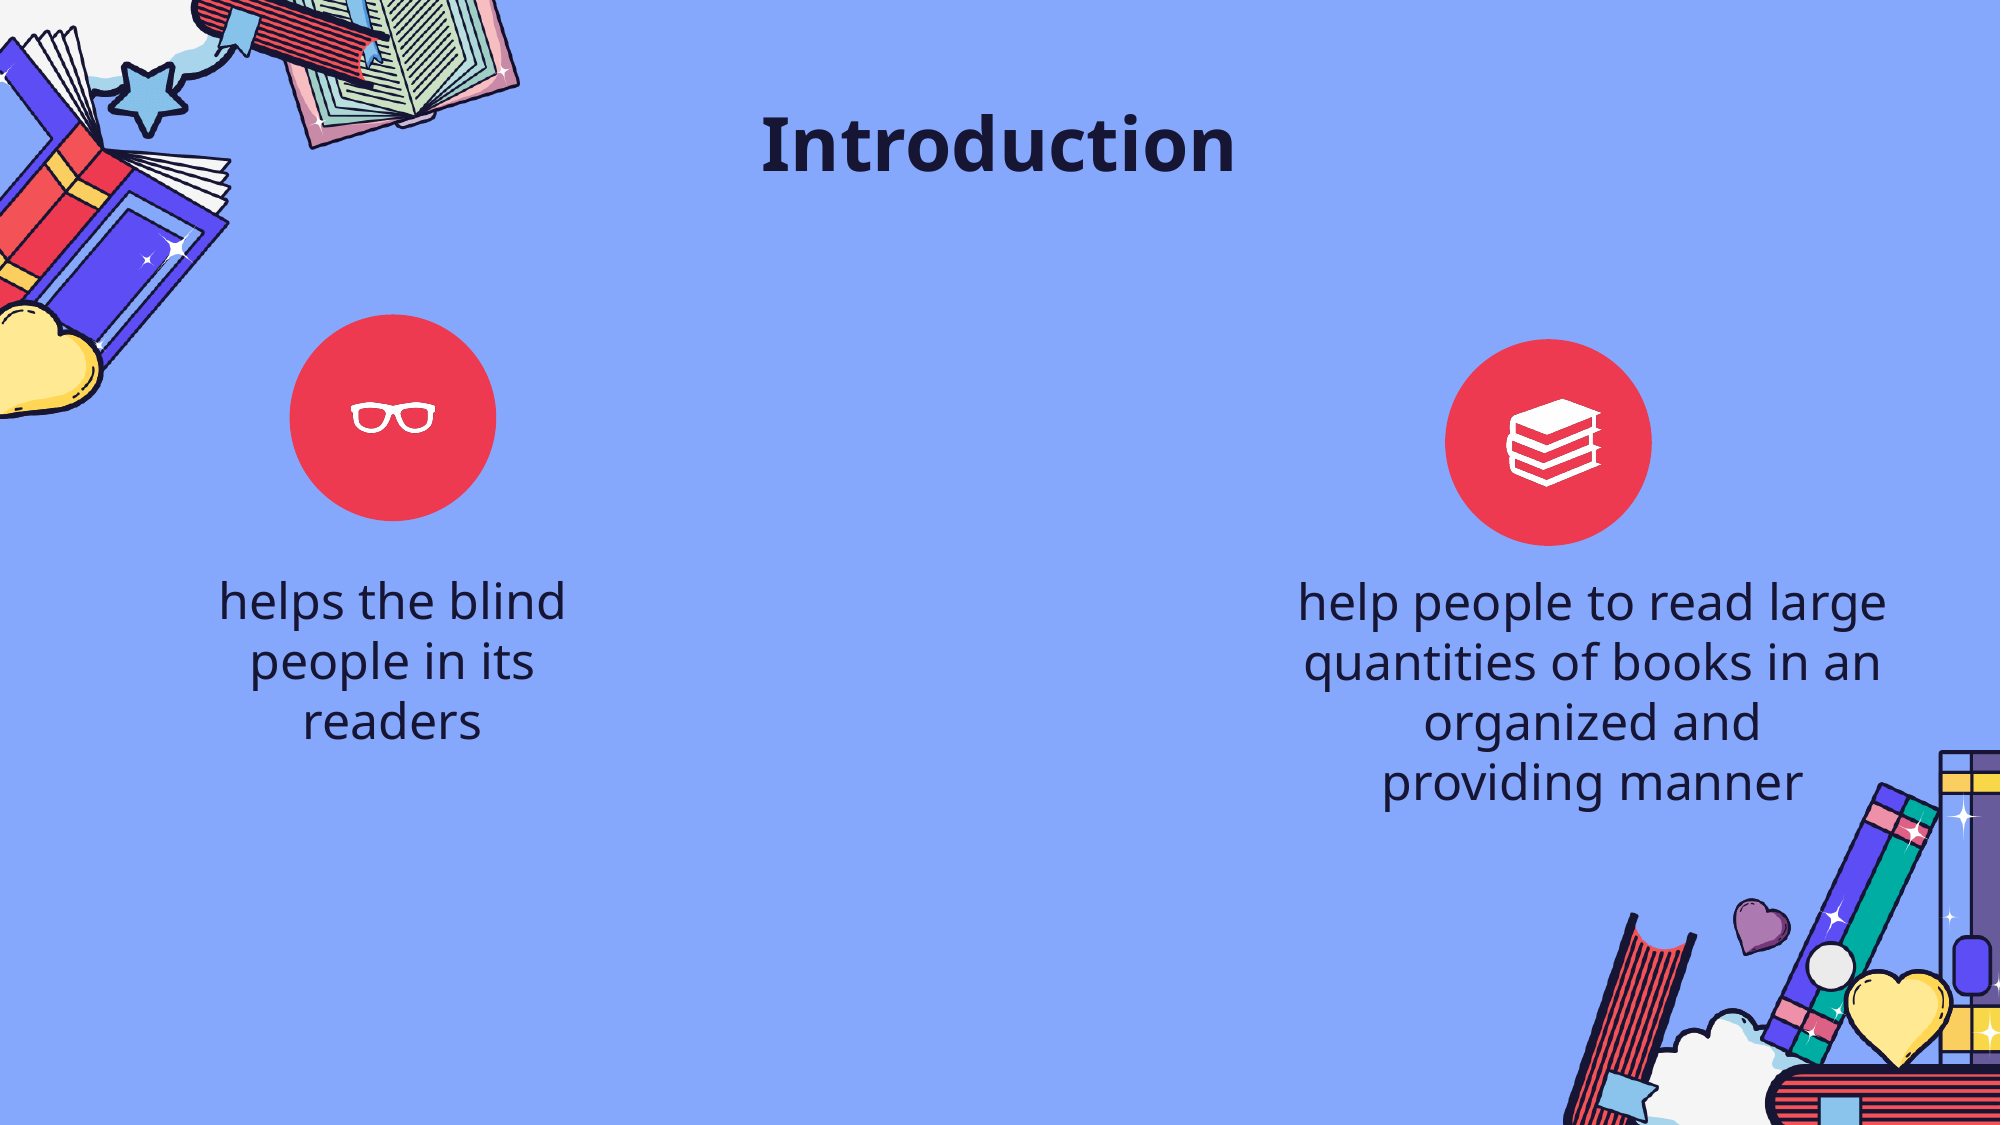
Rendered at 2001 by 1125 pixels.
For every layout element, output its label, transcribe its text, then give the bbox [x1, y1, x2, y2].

text_box [1445, 339, 1652, 546]
picture [347, 372, 439, 463]
text_box [289, 314, 497, 522]
picture [0, 0, 520, 419]
text_box help people to read large quantities of books in an organized and providing manner [1210, 563, 1975, 819]
picture [1500, 389, 1608, 496]
text_box helps the blind people in its readers [145, 562, 641, 758]
text_box Introduction [445, 88, 1554, 194]
picture [1563, 750, 2000, 1125]
